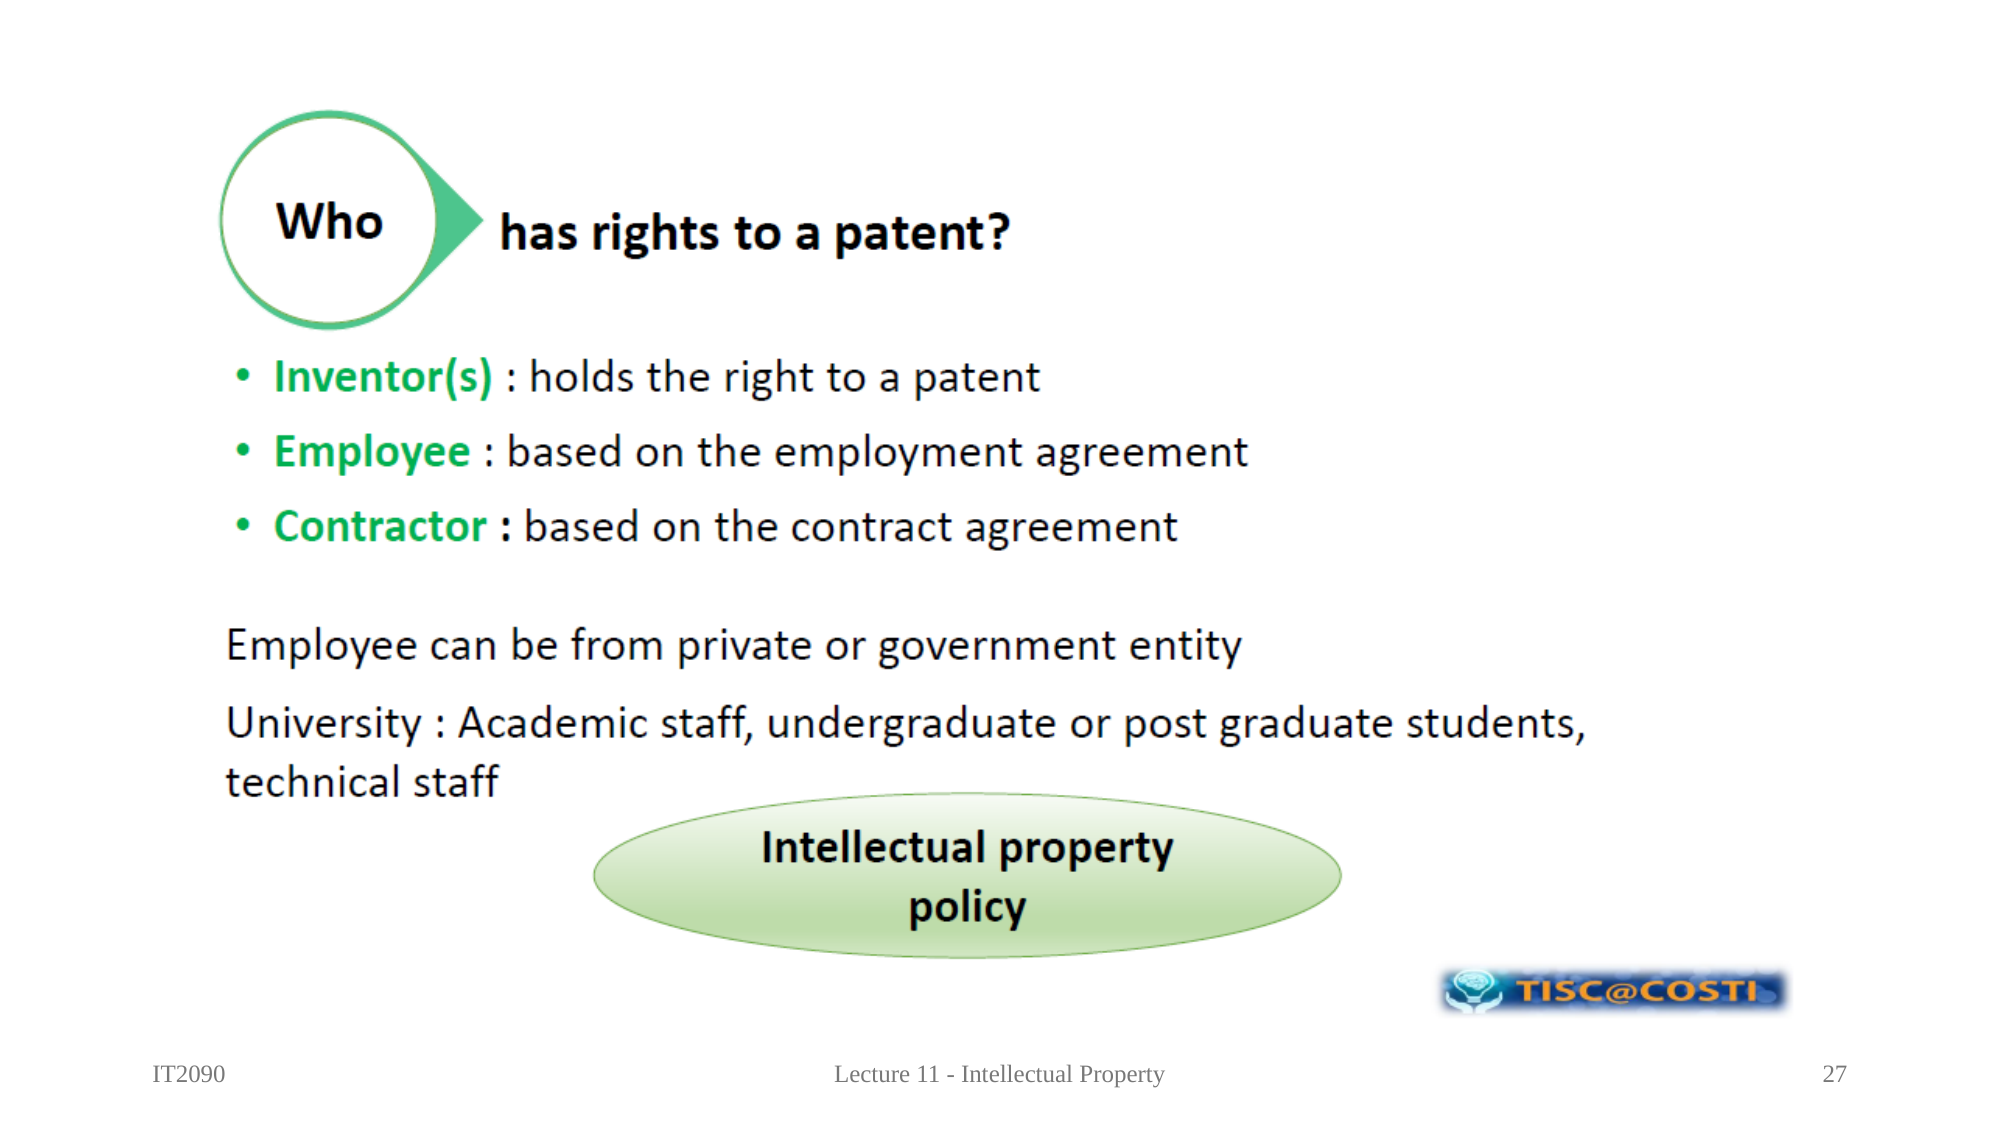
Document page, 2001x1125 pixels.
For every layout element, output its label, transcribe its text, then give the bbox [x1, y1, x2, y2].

footer Lecture 11 - Intellectual Property [662, 1042, 1338, 1103]
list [204, 104, 1796, 1020]
slide_number 27 [1412, 1042, 1863, 1103]
slide_number IT2090 [137, 1042, 588, 1103]
